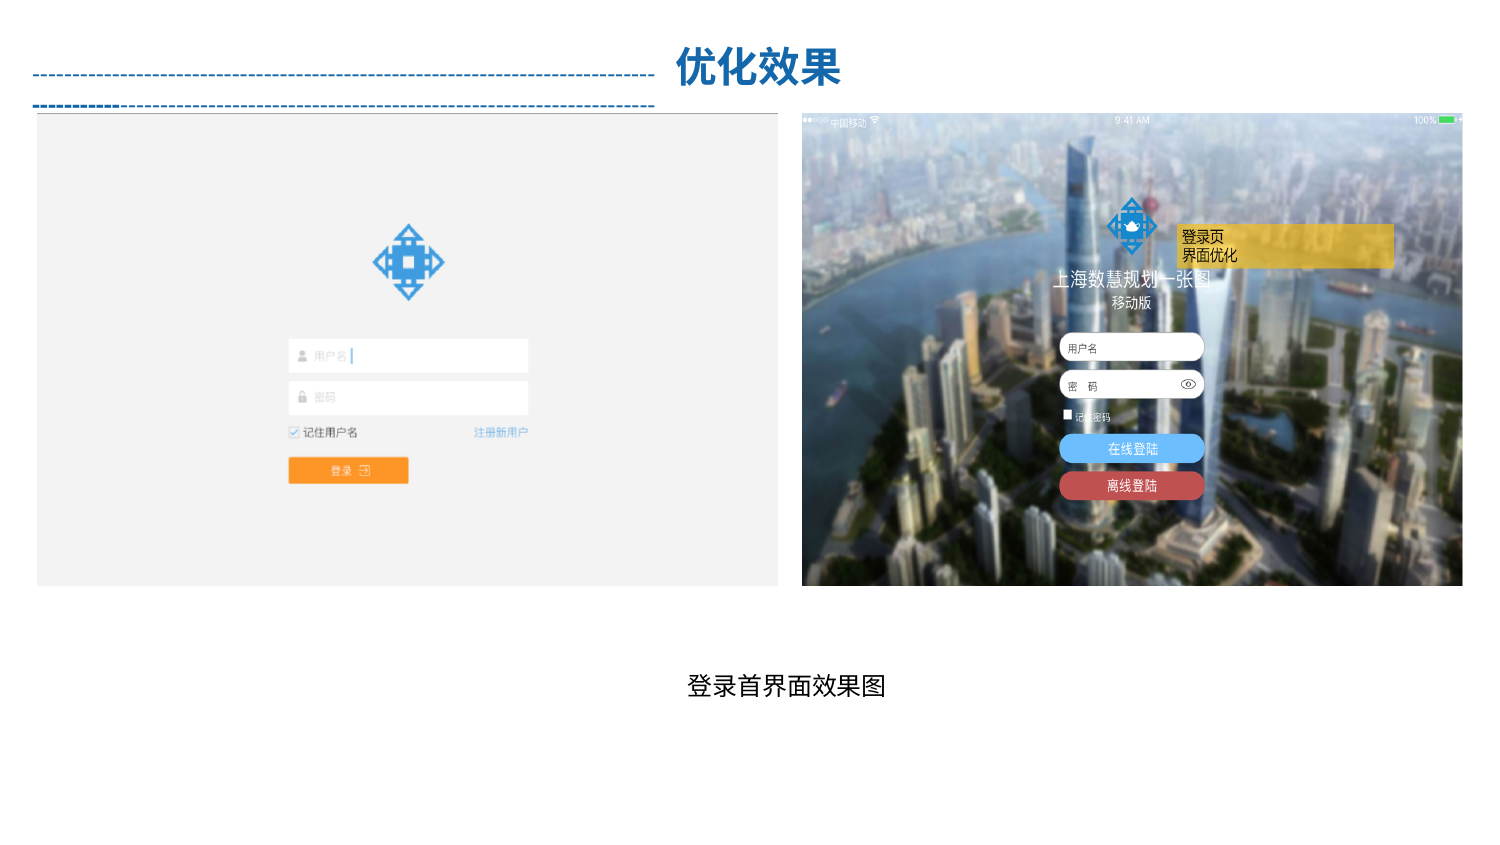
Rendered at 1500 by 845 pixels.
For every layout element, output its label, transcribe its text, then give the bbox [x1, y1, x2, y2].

text_box ------------------------------------------------------------------------------ 优化效果 ------------------------------------------------------------------------------ [17, 39, 1445, 98]
picture [802, 113, 1463, 586]
picture [37, 113, 778, 586]
text_box 登录首界面效果图 [672, 662, 902, 708]
